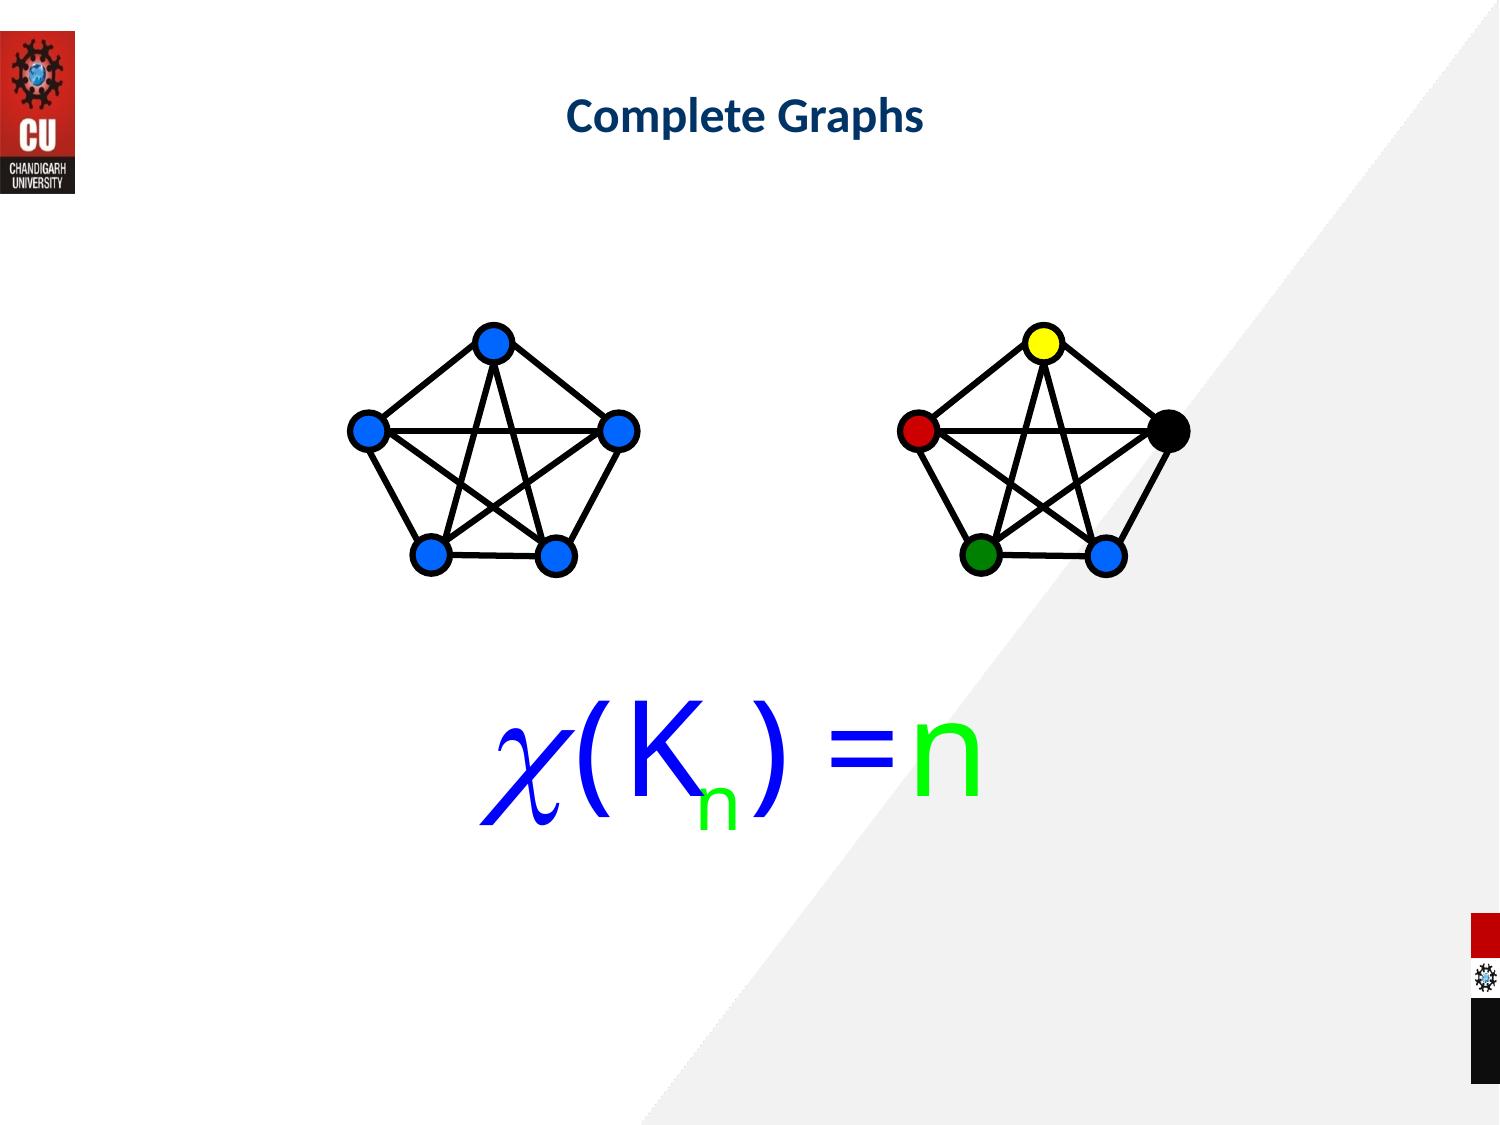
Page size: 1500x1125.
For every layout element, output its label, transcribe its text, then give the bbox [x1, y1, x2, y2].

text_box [349, 324, 638, 575]
text_box Complete Graphs [551, 74, 940, 150]
picture [0, 0, 1500, 1125]
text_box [899, 324, 1188, 575]
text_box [459, 662, 1005, 863]
